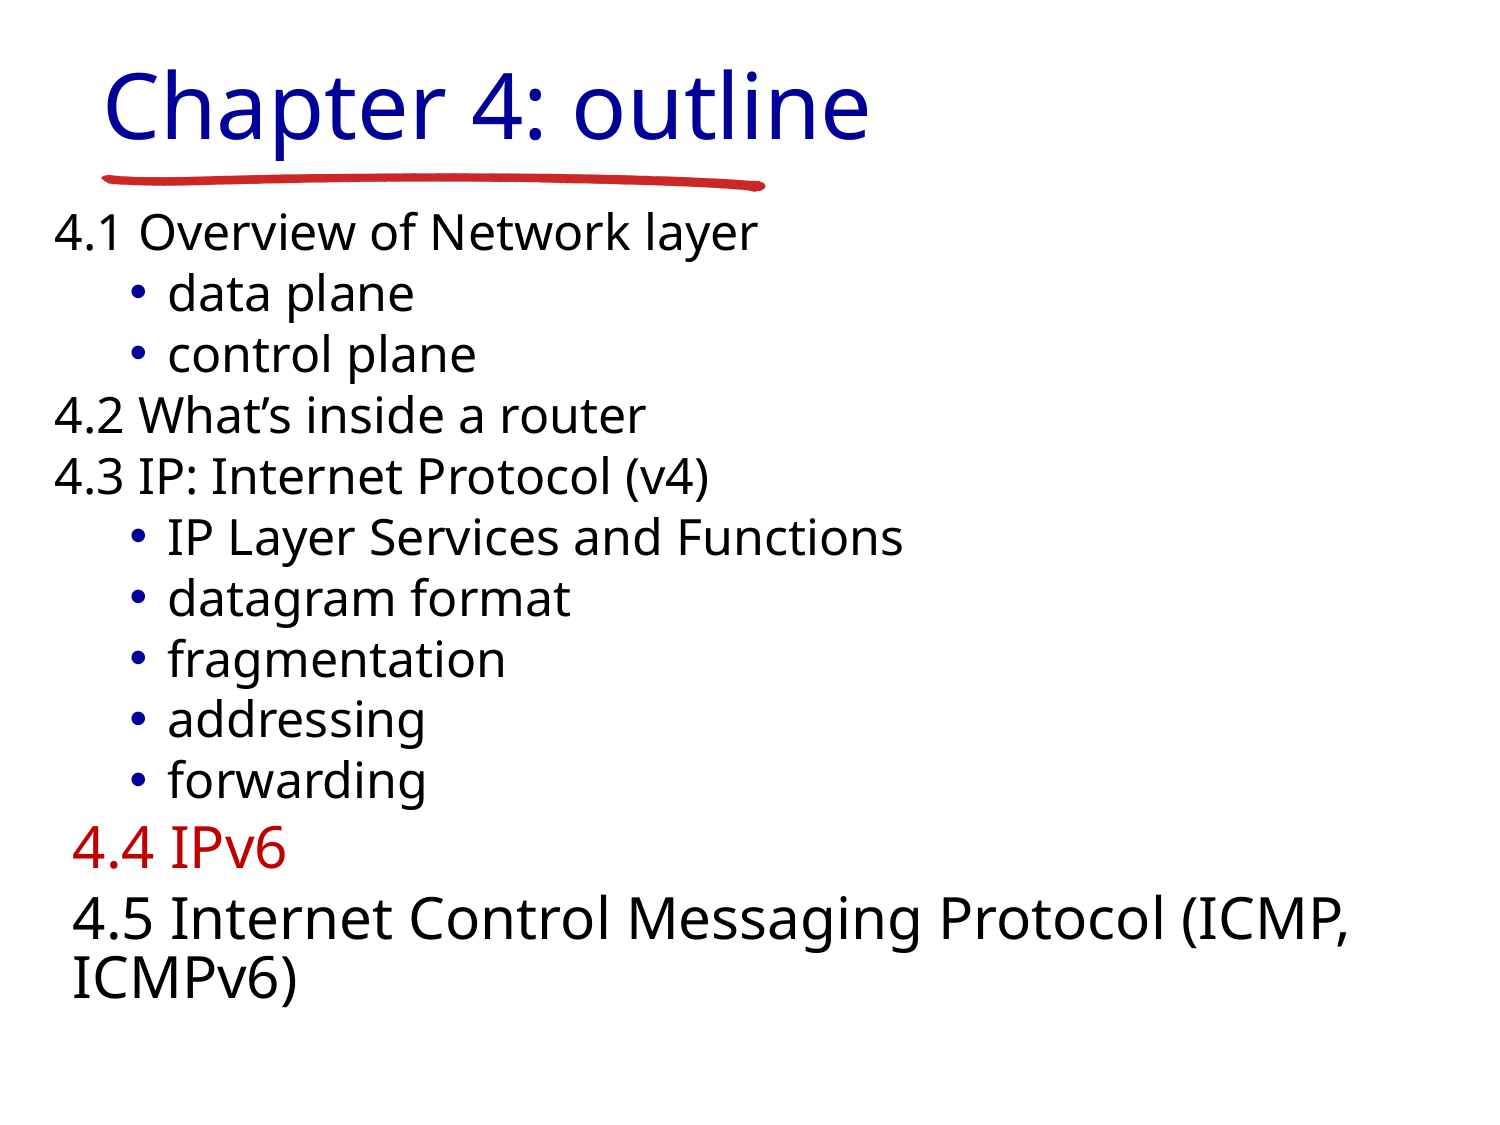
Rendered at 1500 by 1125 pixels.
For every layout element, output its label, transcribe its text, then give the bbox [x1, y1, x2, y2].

text_box Chapter 4: outline [87, 37, 1363, 169]
list 4.1 Overview of Network layer data plane control plane 4.2 What’s inside a router 4.3 IP: Internet Protocol (v4) IP Layer Services and Functions datagram format fragmentation addressing forwarding 4.4 IPv6 4.5 Internet Control Messaging Protocol (ICMP, ICMPv6) [39, 202, 1478, 1056]
picture [98, 167, 774, 197]
